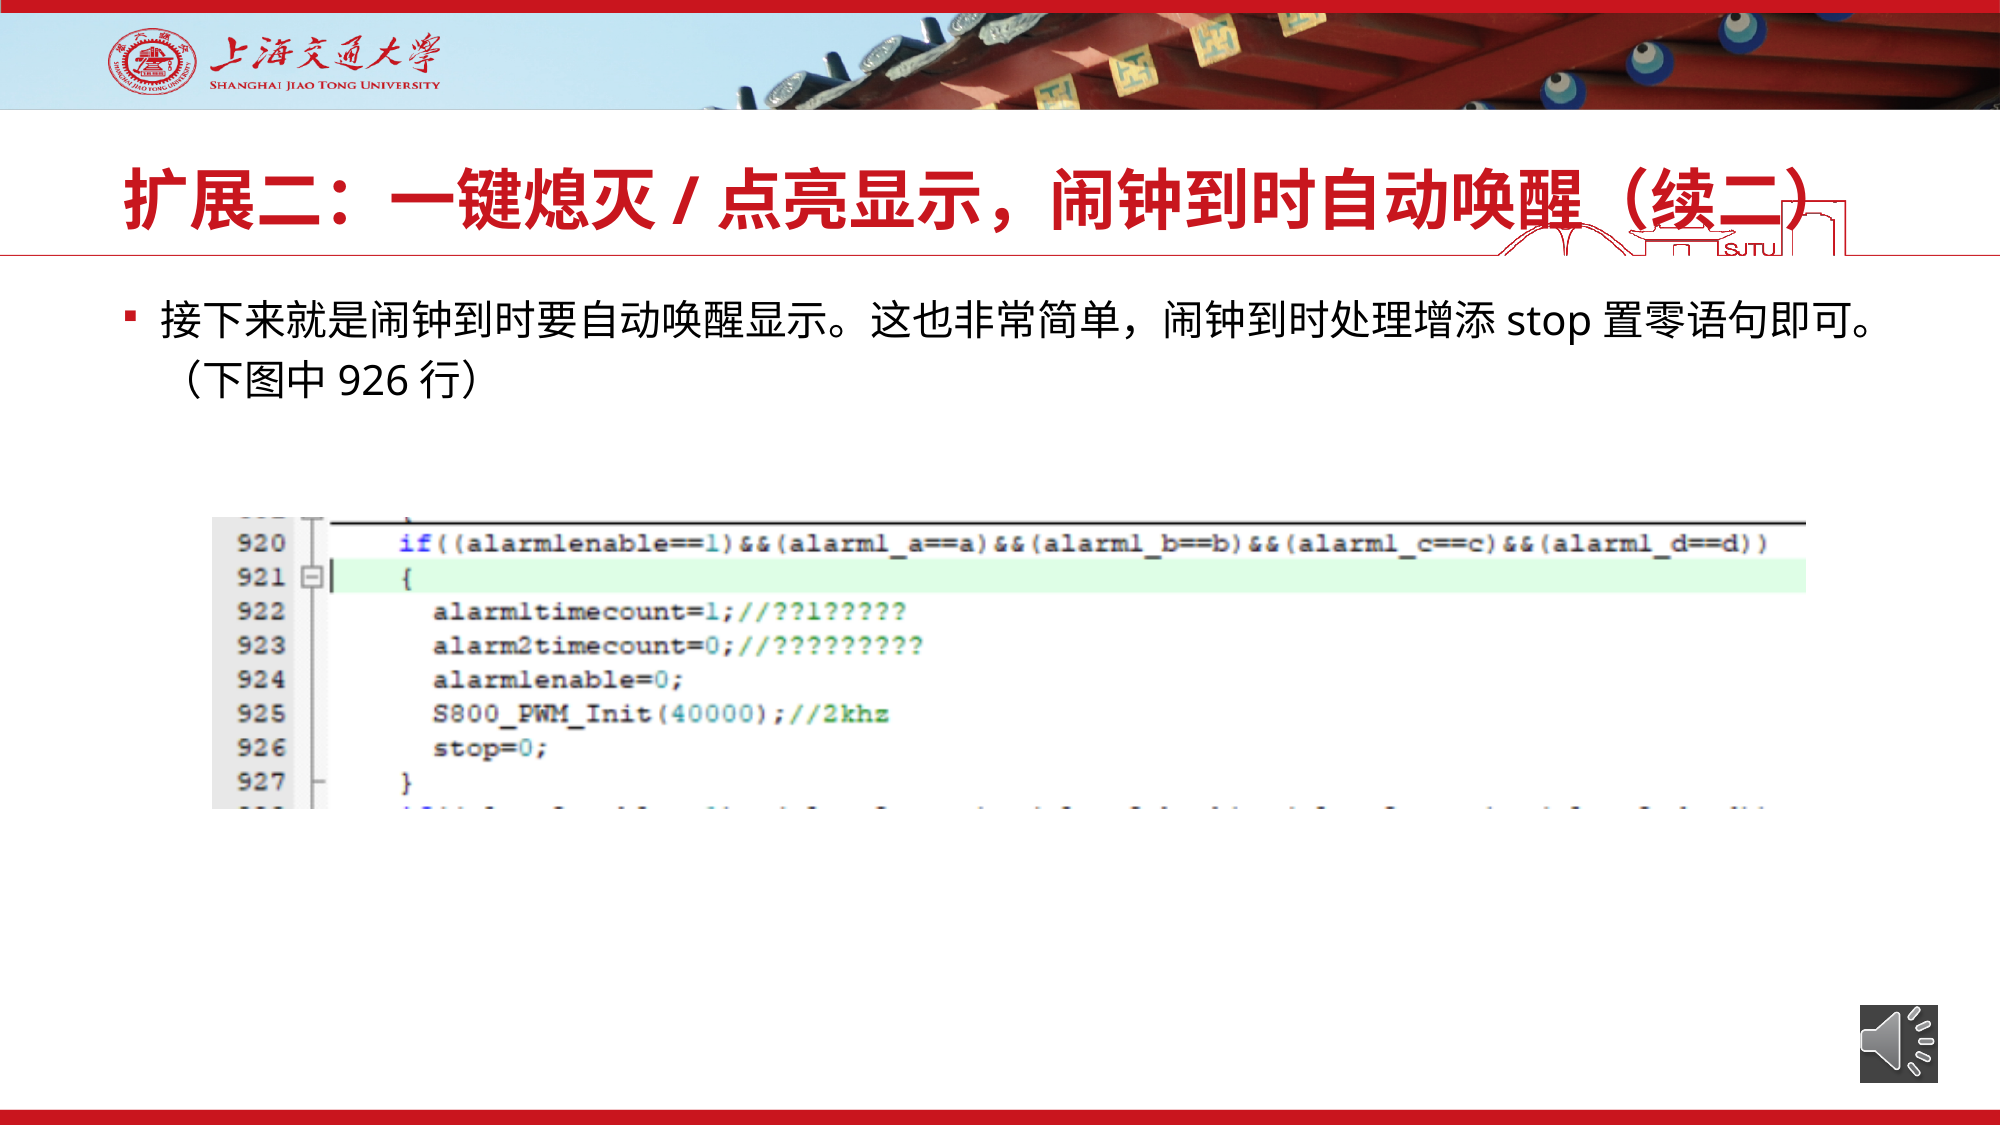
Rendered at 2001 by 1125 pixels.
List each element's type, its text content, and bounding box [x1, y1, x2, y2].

picture [212, 517, 1806, 809]
picture [0, 0, 2000, 110]
picture [0, 200, 2000, 256]
title 扩展二：一键熄灭/点亮显示，闹钟到时自动唤醒（续二） [108, 159, 1940, 254]
picture [1859, 1003, 1940, 1084]
list 接下来就是闹钟到时要自动唤醒显示。这也非常简单，闹钟到时处理增添stop置零语句即可。（下图中926行） [108, 276, 1940, 1084]
